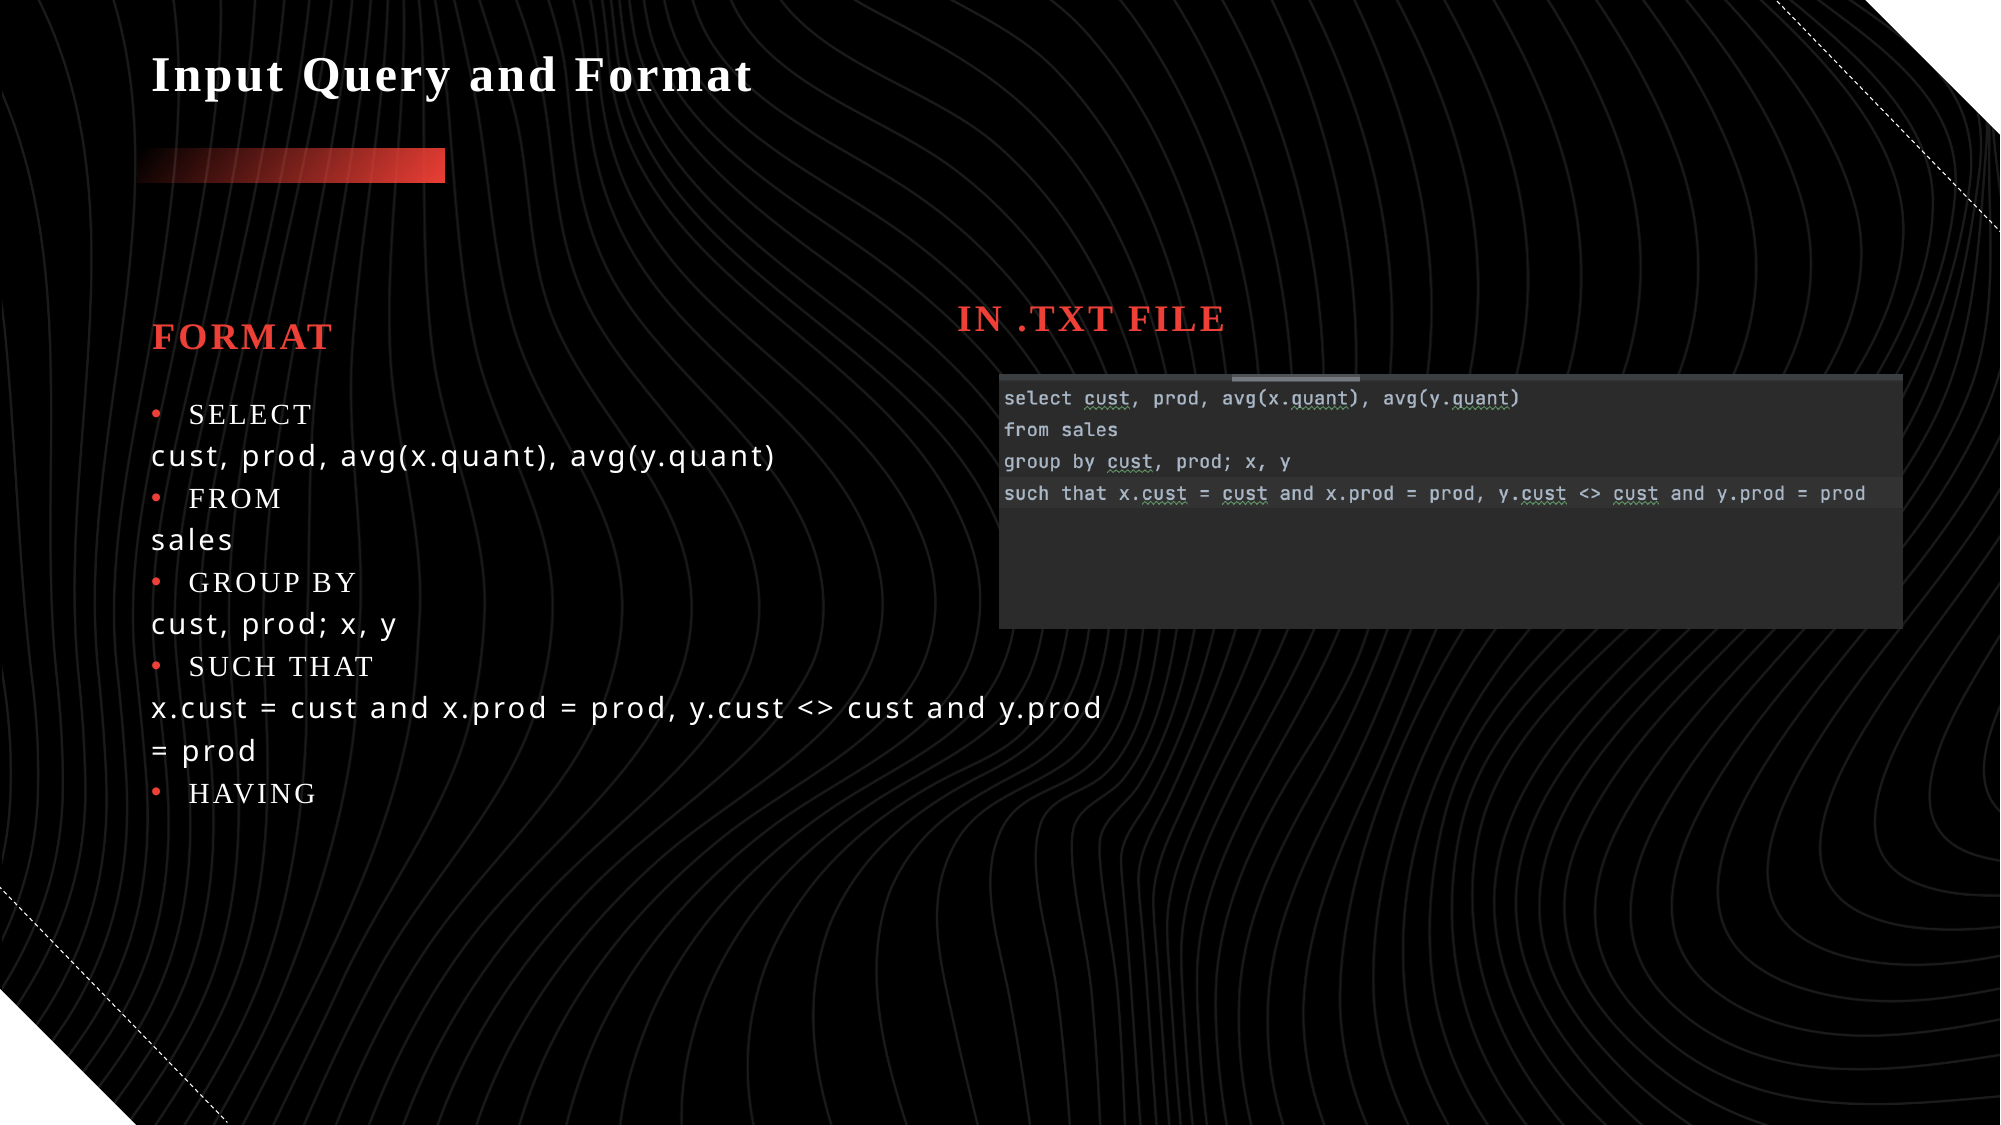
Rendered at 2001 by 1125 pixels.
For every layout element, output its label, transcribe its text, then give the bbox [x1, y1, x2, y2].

list SELECT cust, prod, avg(x.quant), avg(y.quant) FROM sales GROUP BY cust, prod; x, y SUCH THAT x.cust = cust and x.prod = prod, y.cust <> cust and y.prod = prod HAVING [136, 380, 1124, 877]
list Format [137, 265, 865, 381]
title Input Query and Format [136, 27, 1863, 124]
list In .txt file [942, 247, 1670, 364]
picture [999, 374, 1903, 629]
